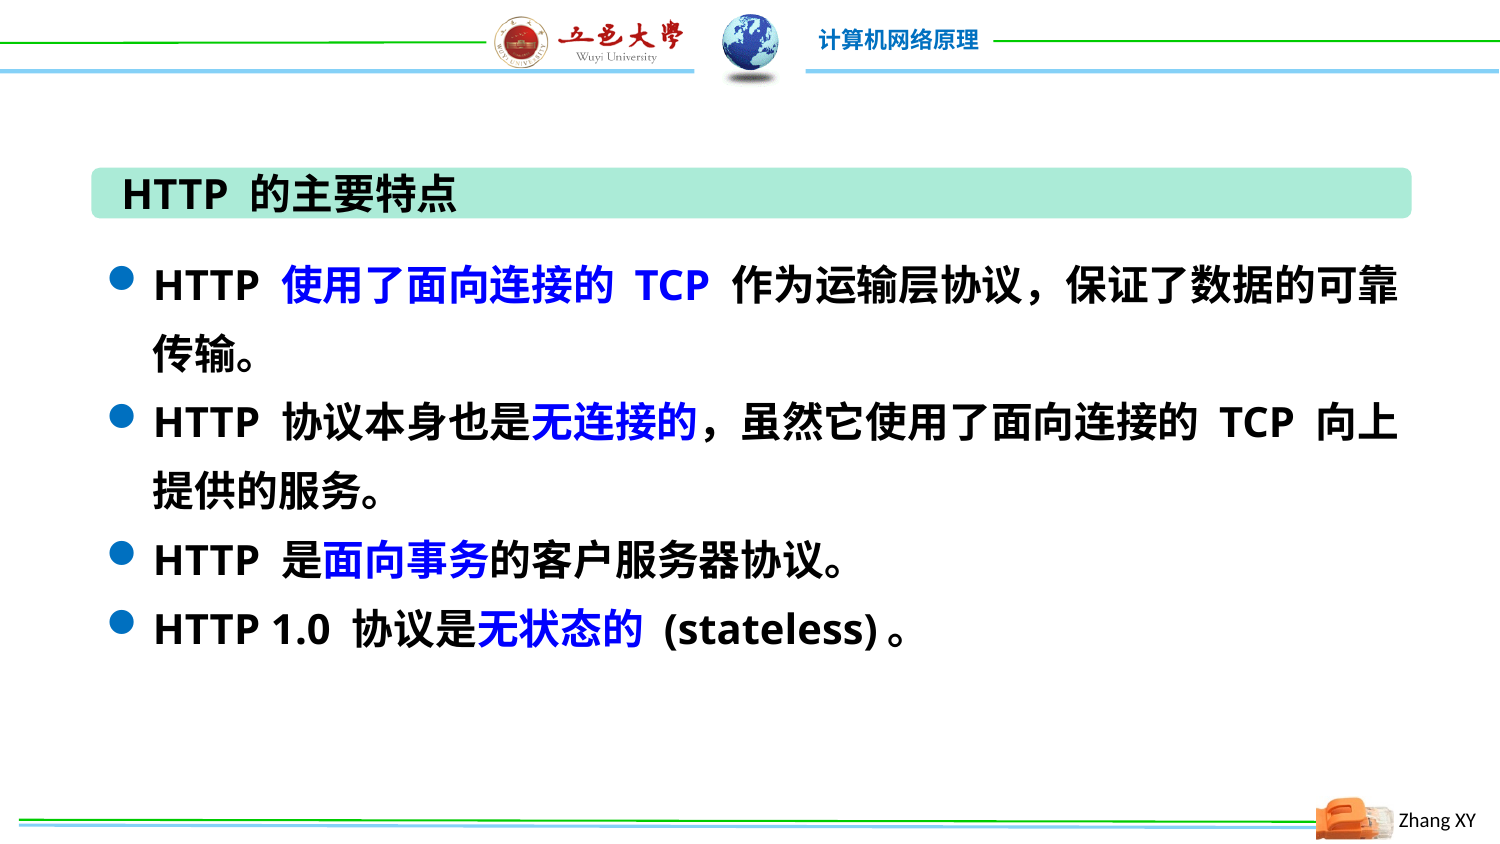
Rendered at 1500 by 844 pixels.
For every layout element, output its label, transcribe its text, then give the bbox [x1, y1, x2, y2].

picture [1316, 796, 1394, 840]
text_box HTTP 的主要特点 [106, 160, 474, 226]
text_box HTTP 使用了面向连接的 TCP 作为运输层协议，保证了数据的可靠传输。 HTTP 协议本身也是无连接的，虽然它使用了面向连接的 TCP 向上提供的服务。 HTTP 是面向事务的客户服务器协议。 HTTP 1.0 协议是无状态的 (stateless)。 [91, 232, 1439, 660]
text_box [474, 167, 1412, 219]
text_box [91, 167, 106, 219]
picture [720, 12, 780, 88]
picture [494, 15, 697, 69]
